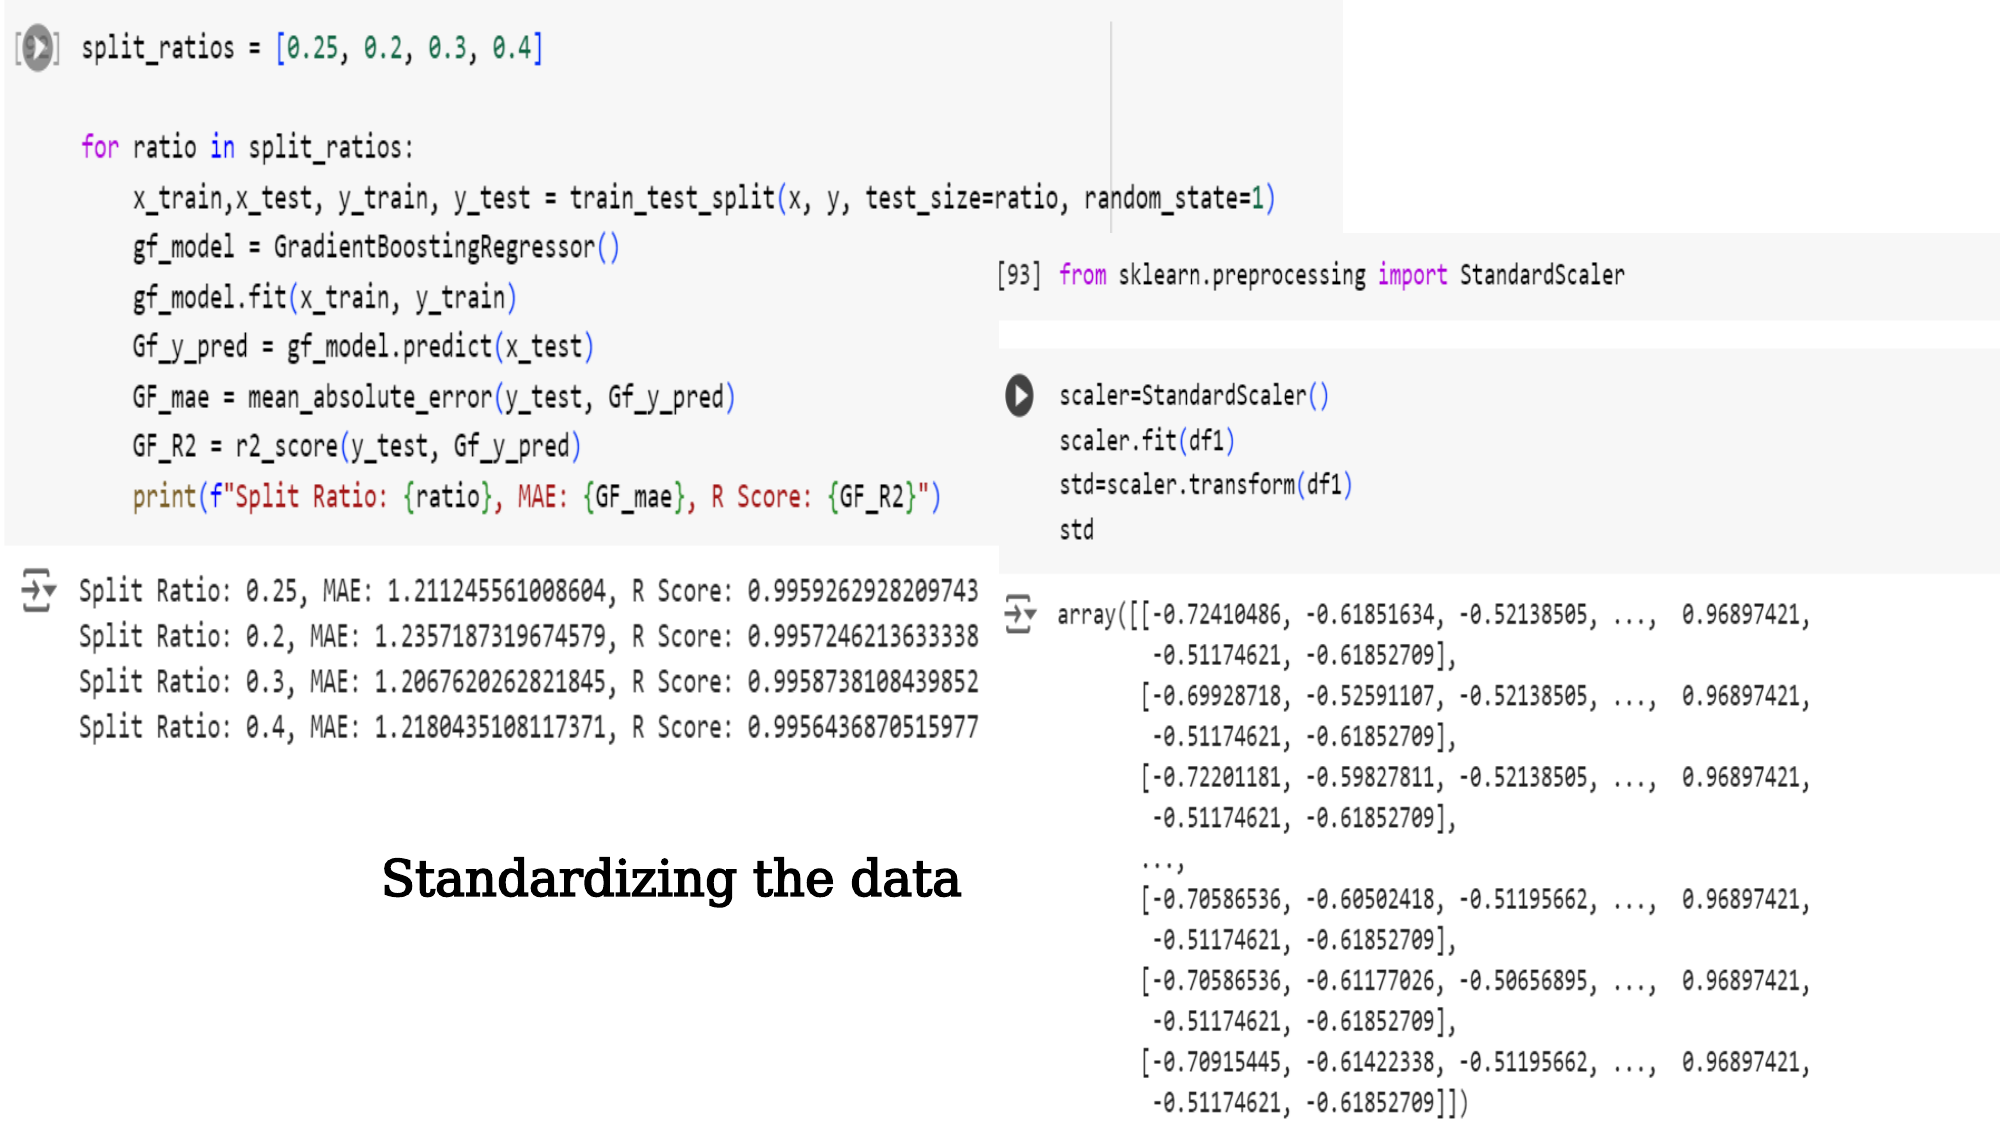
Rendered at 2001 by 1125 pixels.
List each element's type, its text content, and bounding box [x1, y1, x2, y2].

text_box Standardizing the data [366, 838, 977, 914]
picture [0, 0, 2000, 1125]
